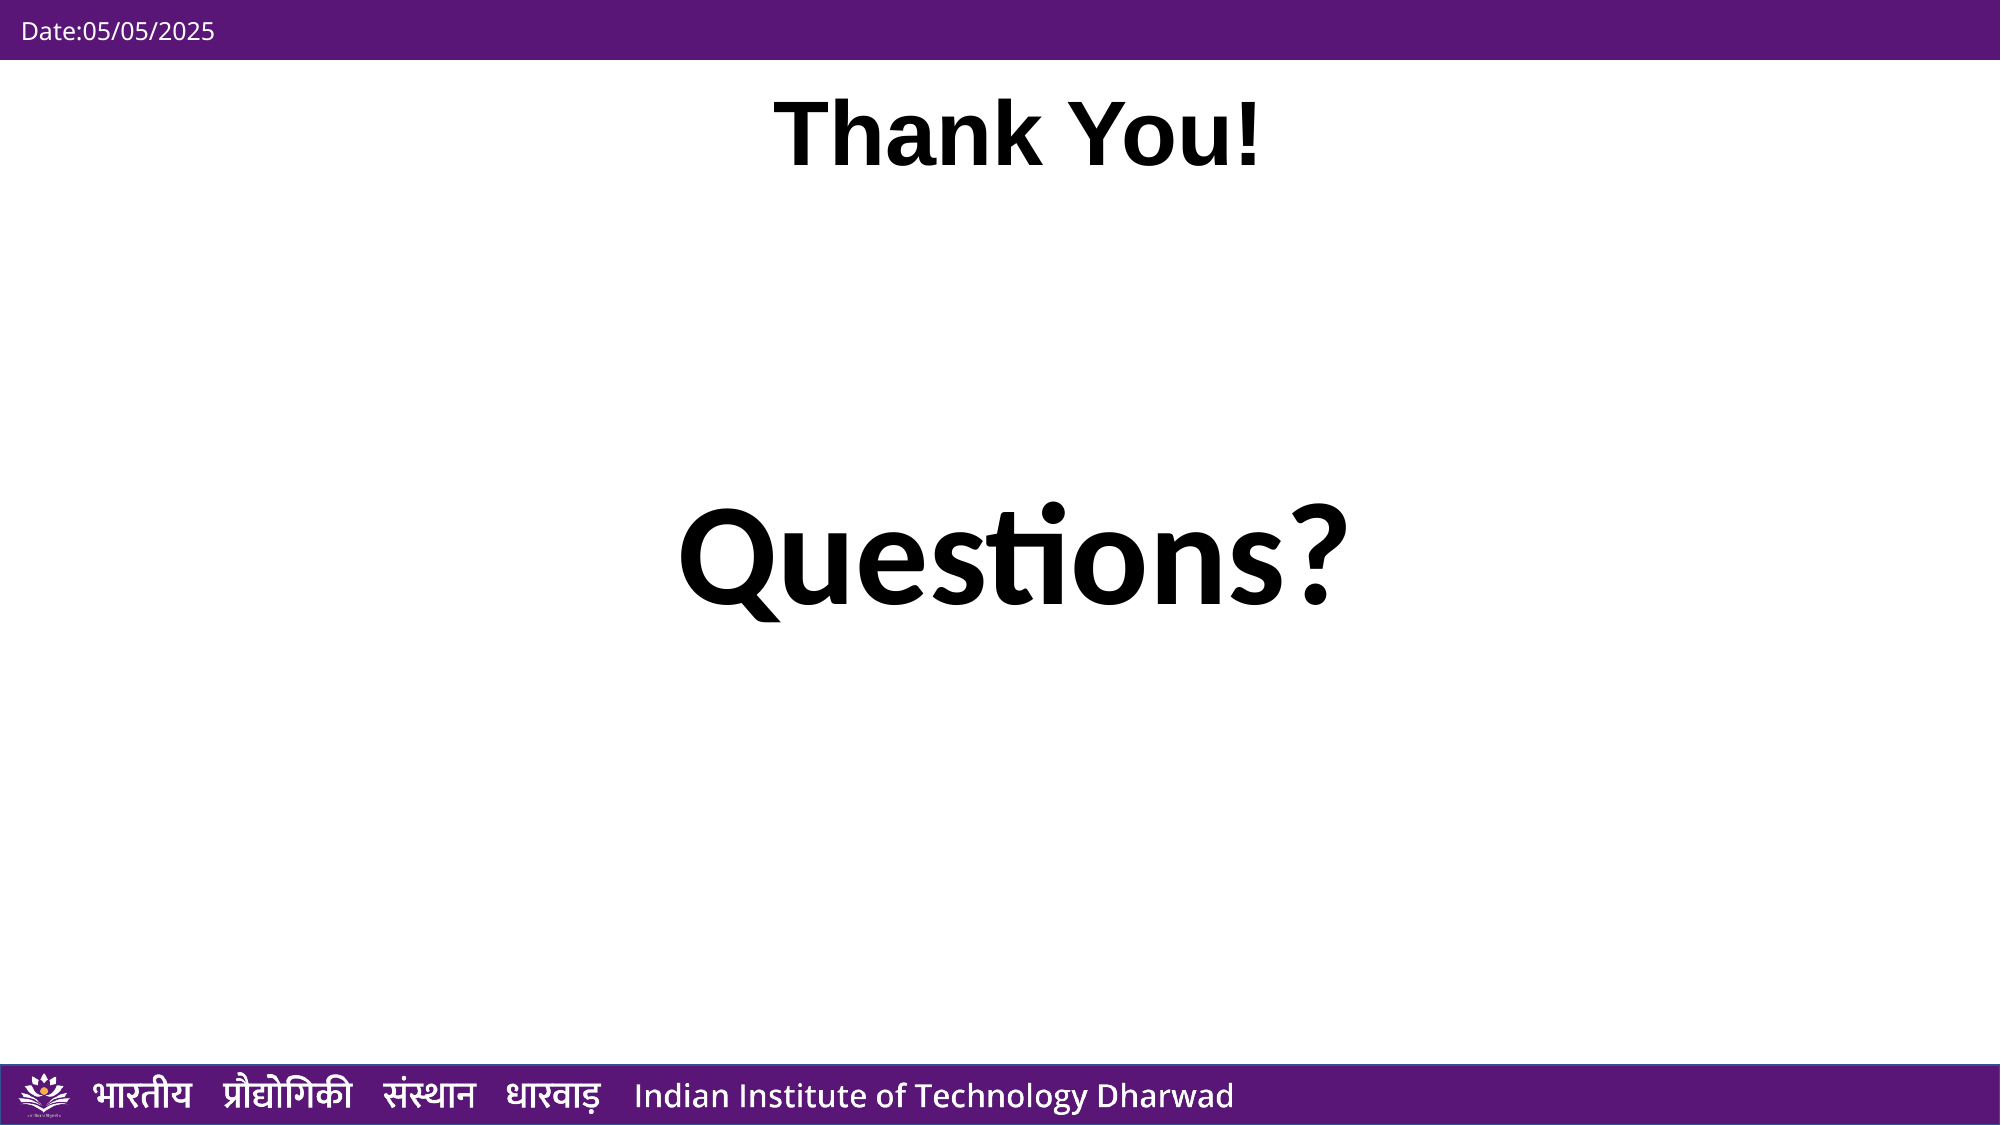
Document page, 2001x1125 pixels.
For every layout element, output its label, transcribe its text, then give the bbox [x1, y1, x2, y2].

picture [18, 1072, 1232, 1118]
text_box Thank You! [0, 58, 1982, 199]
text_box [0, 0, 2000, 60]
text_box Date:05/05/2025 [18, 13, 242, 46]
text_box Questions? [599, 443, 1432, 625]
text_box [0, 1064, 2000, 1125]
